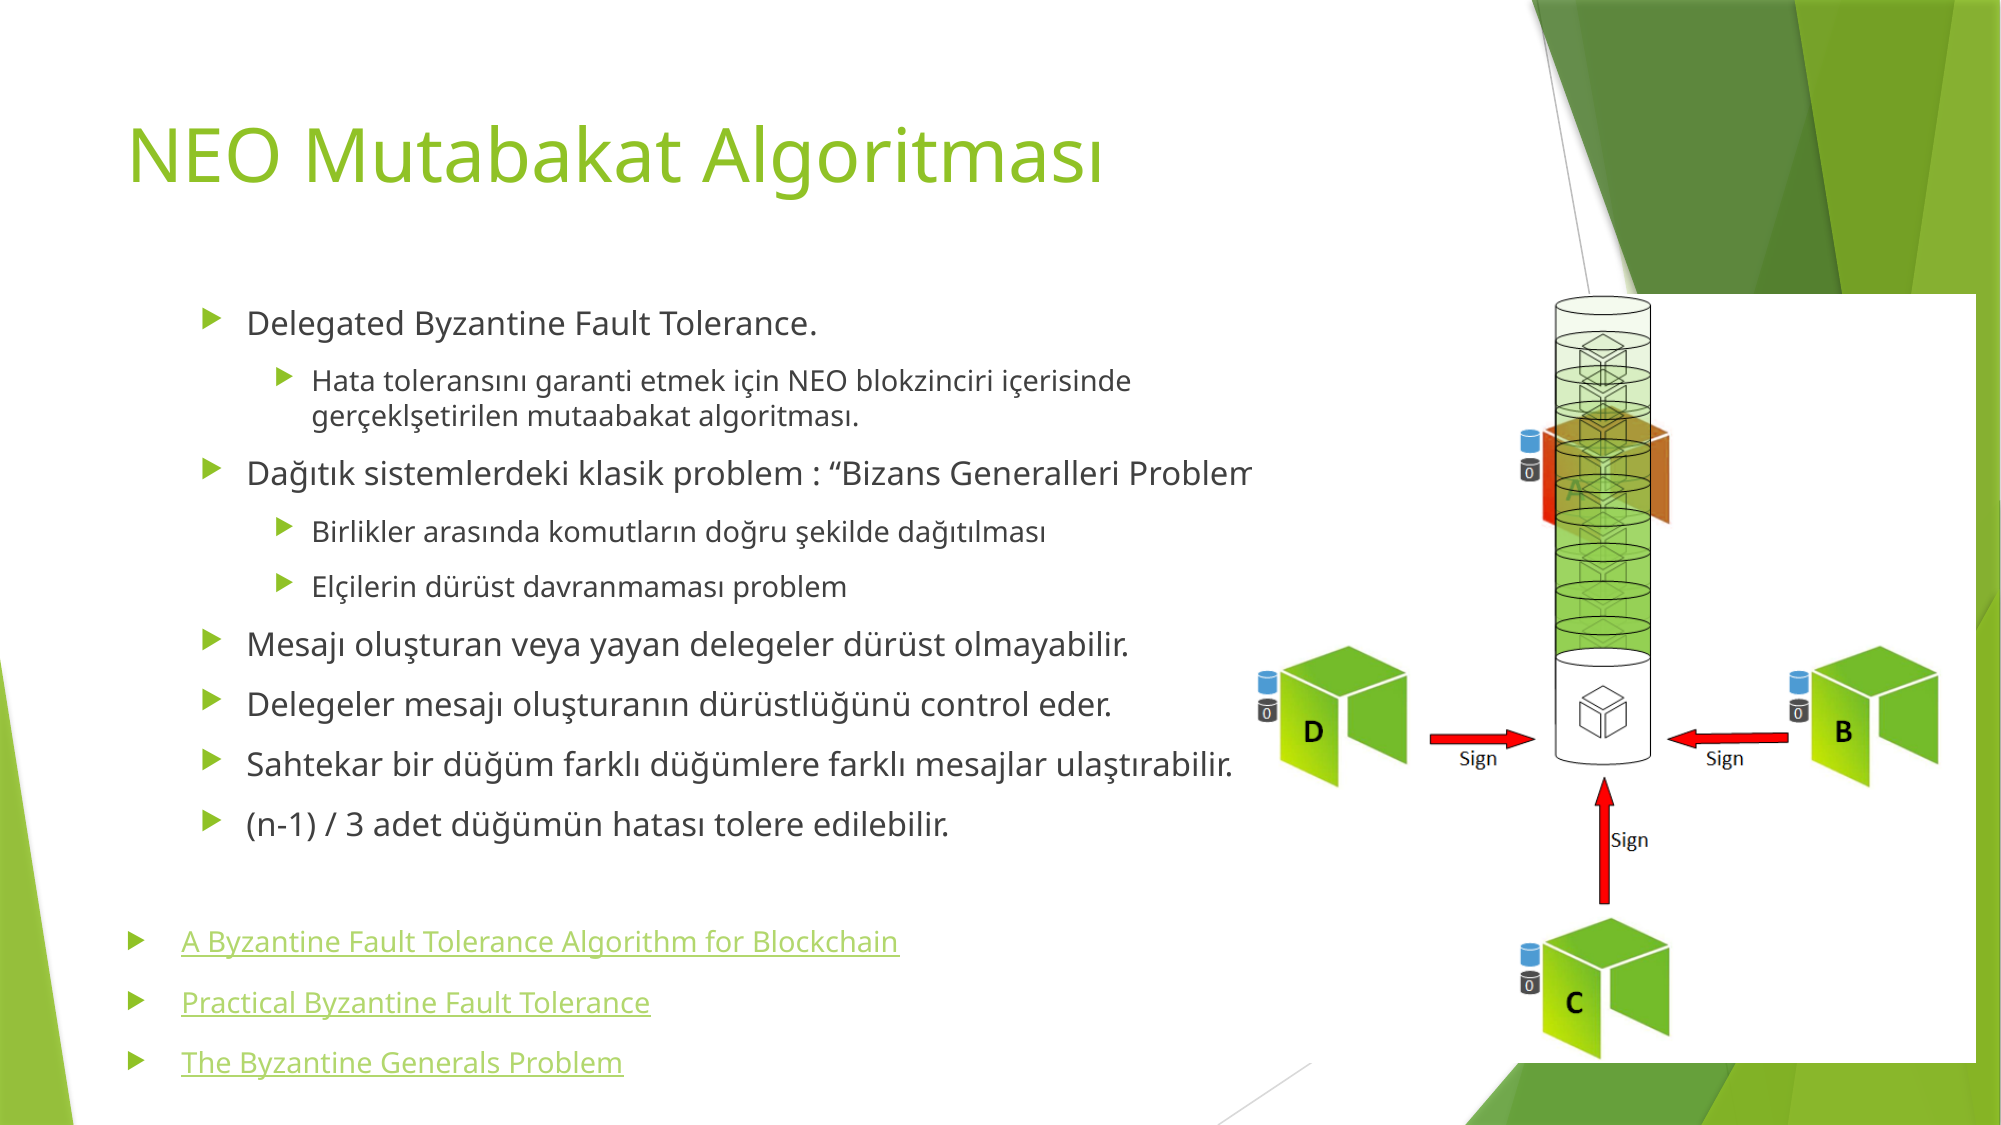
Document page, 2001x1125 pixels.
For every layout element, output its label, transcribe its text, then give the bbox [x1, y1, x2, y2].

text_box Delegated Byzantine Fault Tolerance. Hata toleransını garanti etmek için NEO blokzinciri içerisinde gerçeklşetirilen mutaabakat algoritması. Dağıtık sistemlerdeki klasik problem : “Bizans Generalleri Problemi” Birlikler arasında komutların doğru şekilde dağıtılması Elçilerin dürüst davranmaması problem Mesajı oluşturan veya yayan delegeler dürüst olmayabilir. Delegeler mesajı oluşturanın dürüstlüğünü control eder. Sahtekar bir düğüm farklı düğümlere farklı mesajlar ulaştırabilir. (n-1) / 3 adet düğümün hatası tolere edilebilir. A Byzantine Fault Tolerance Algorithm for Blockchain Practical Byzantine Fault Tolerance The Byzantine Generals Problem [111, 295, 1318, 1096]
title NEO Mutabakat Algoritması [111, 99, 1522, 242]
picture [1251, 293, 1977, 1064]
